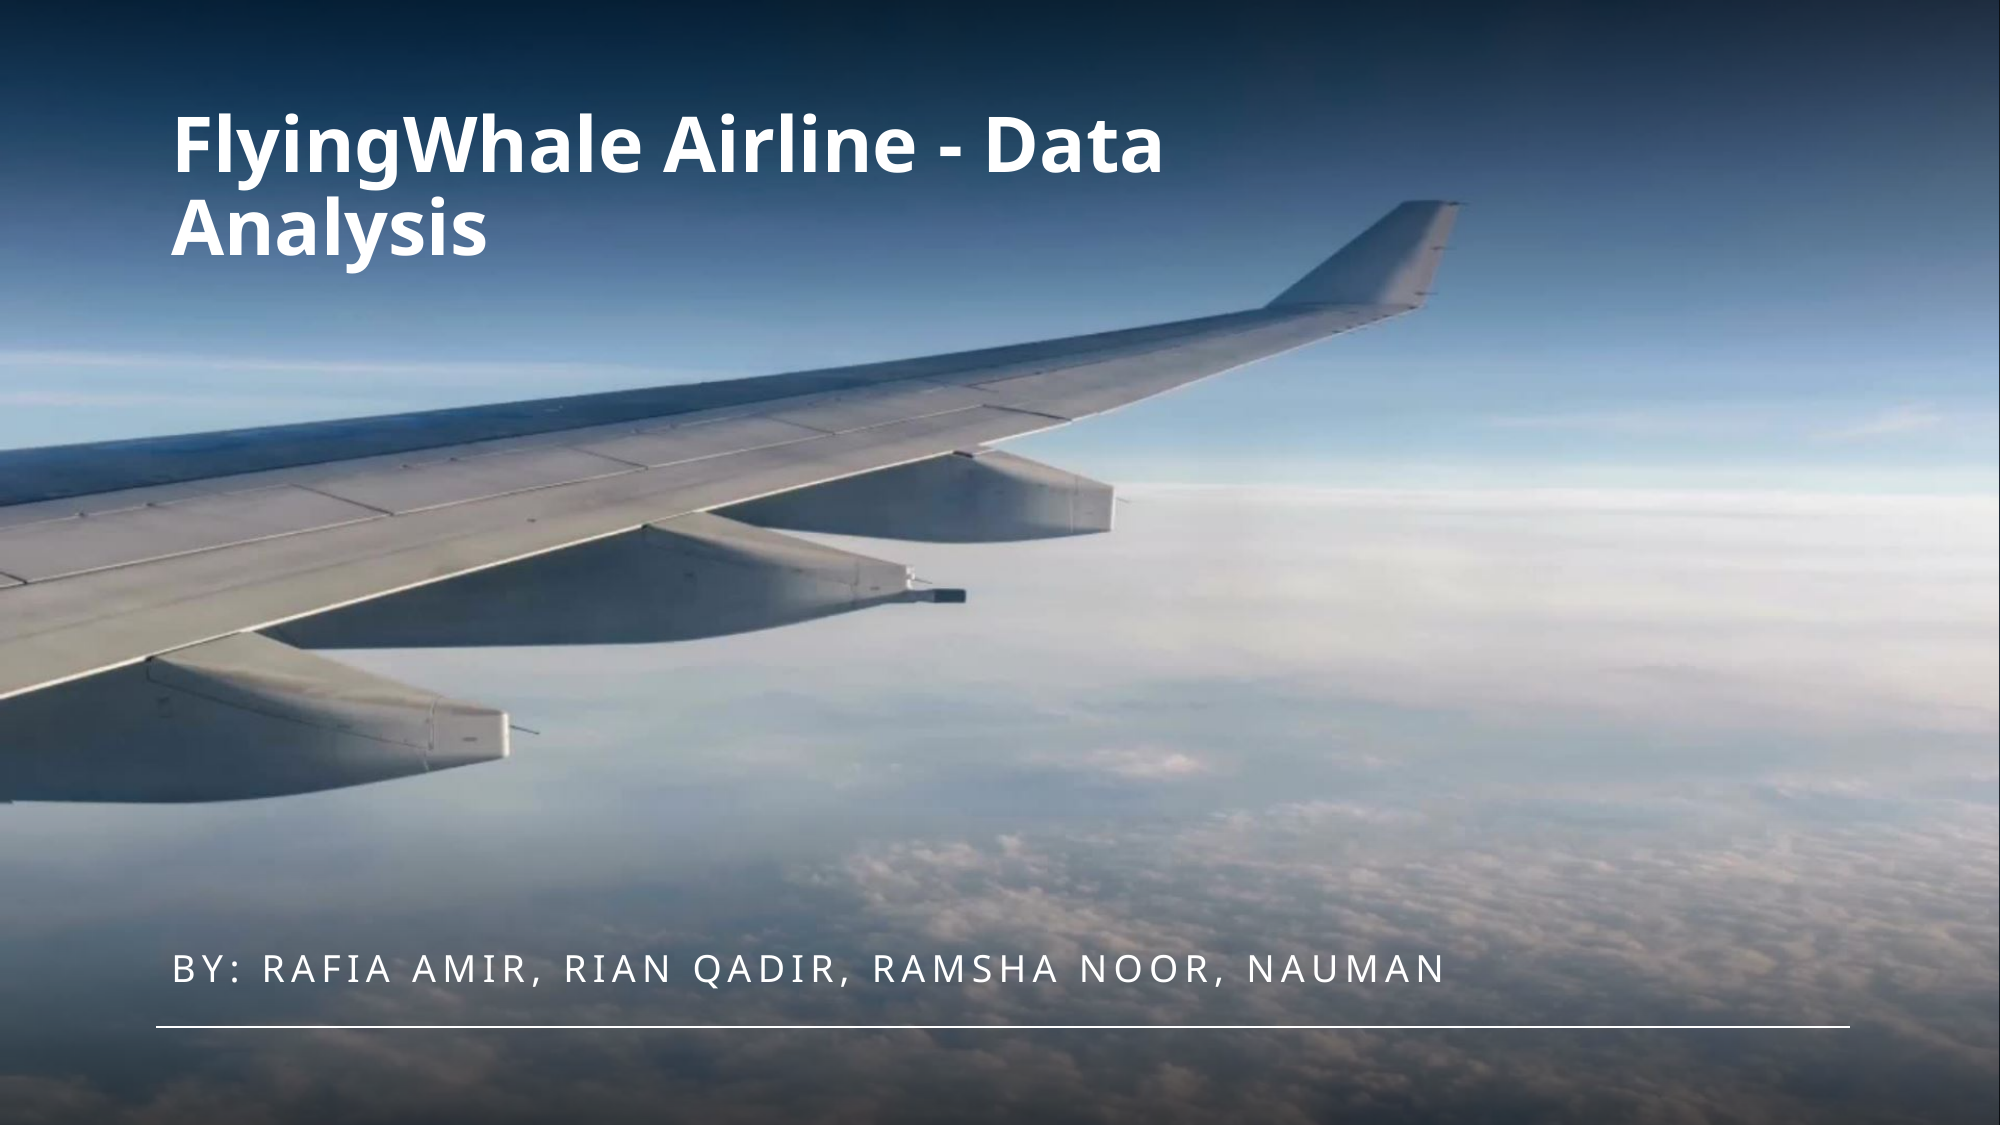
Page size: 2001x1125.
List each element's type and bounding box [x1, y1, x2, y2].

text_box [0, 0, 2000, 1125]
